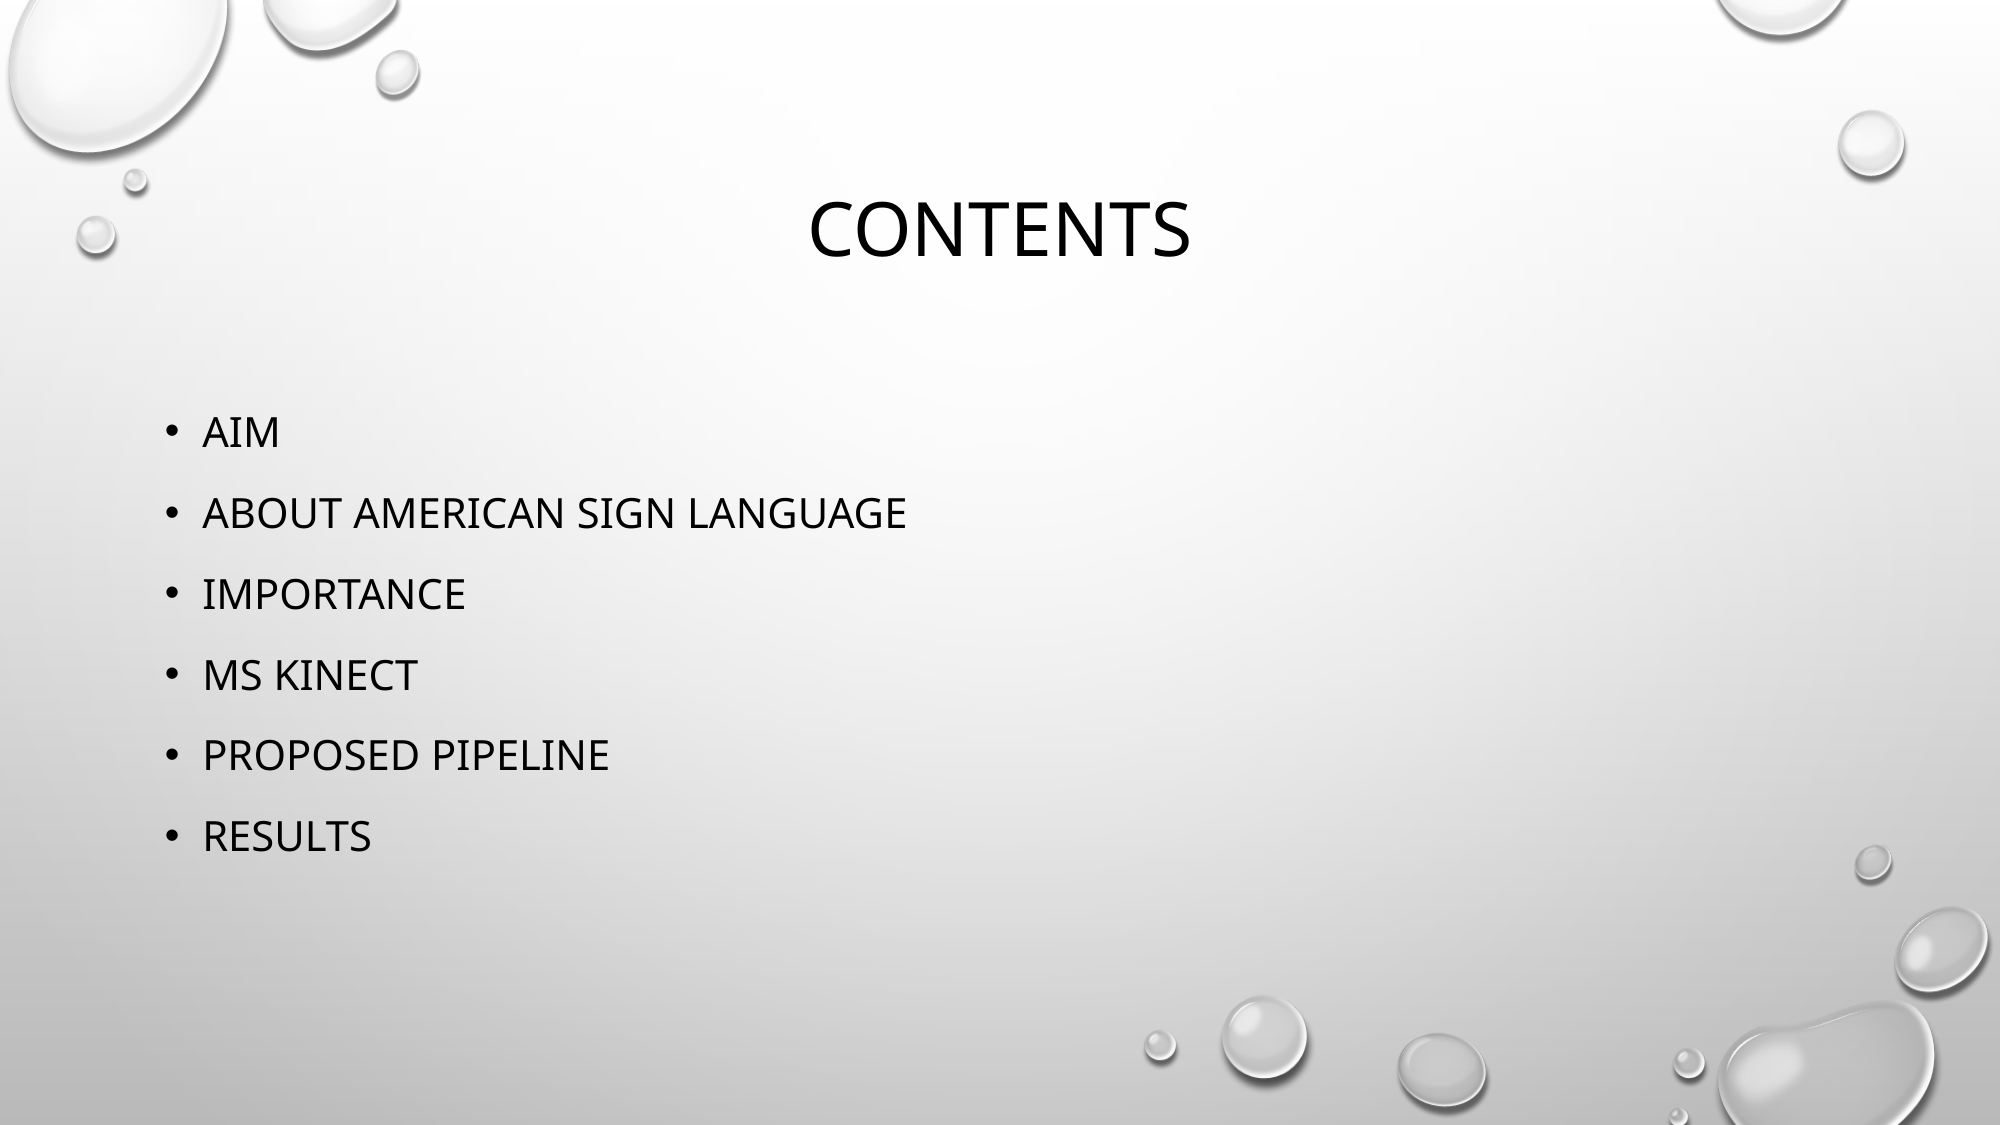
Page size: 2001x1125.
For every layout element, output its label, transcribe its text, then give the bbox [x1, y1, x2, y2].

title Contents [149, 101, 1851, 364]
list Aim ABOUT AMERICAn SIGN LANGUAGE IMPORTANCE MS KINECT PROPOSED PIPELINE RESULTS [149, 388, 1850, 950]
picture [0, 0, 2000, 1125]
